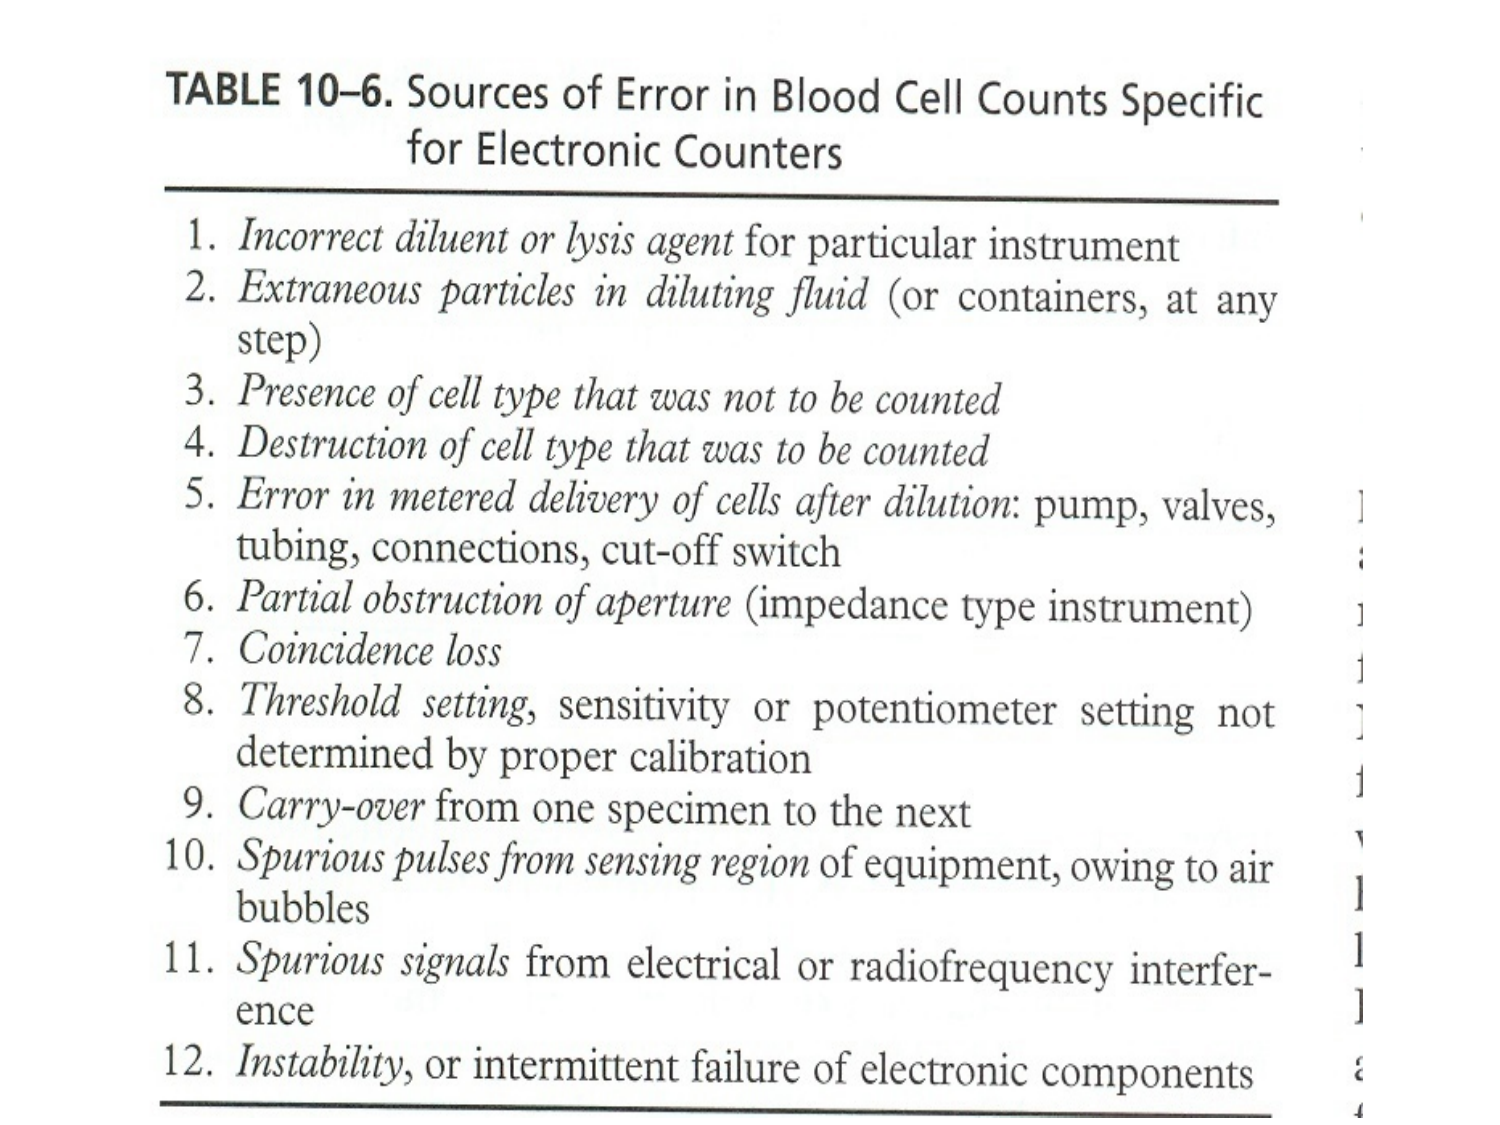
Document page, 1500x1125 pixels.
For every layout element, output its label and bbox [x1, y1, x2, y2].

picture [99, 0, 1363, 1119]
